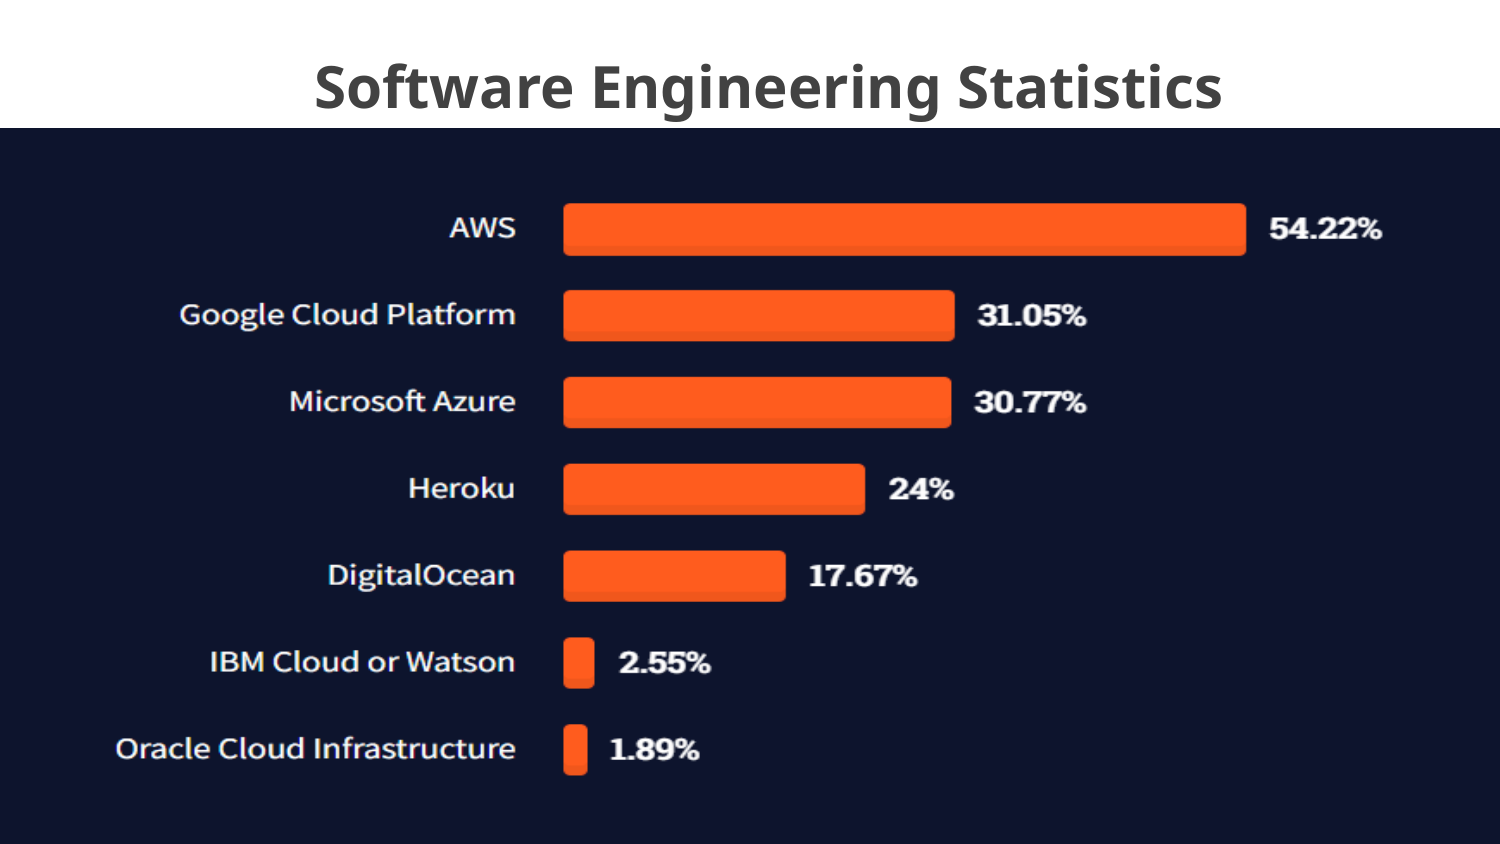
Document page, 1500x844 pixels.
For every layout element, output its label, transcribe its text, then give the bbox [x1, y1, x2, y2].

title Software Engineering Statistics [299, 35, 1453, 127]
picture [0, 128, 1500, 844]
